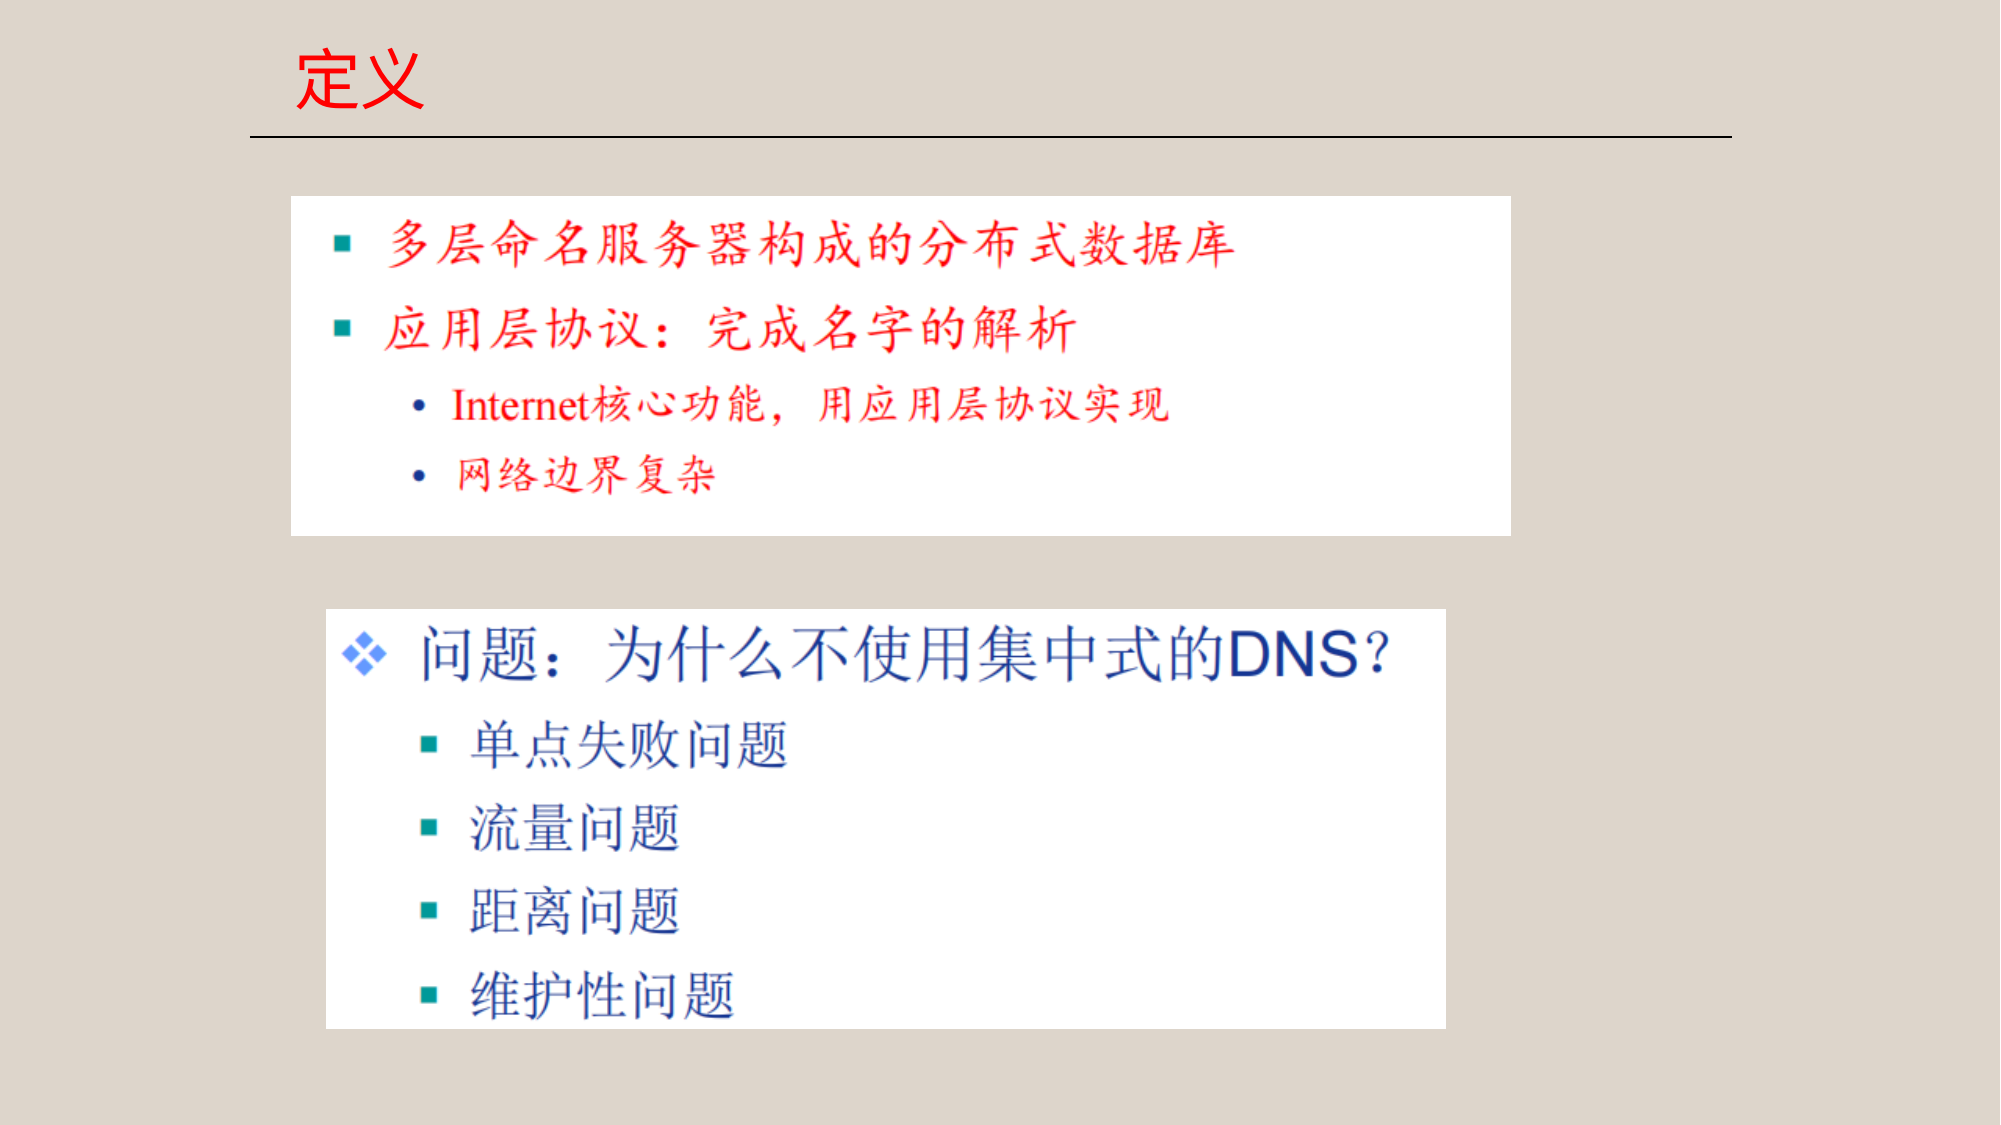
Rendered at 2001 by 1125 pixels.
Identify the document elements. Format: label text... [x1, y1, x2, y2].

picture [326, 609, 1446, 1029]
text_box 定义 [279, 30, 1154, 126]
picture [290, 196, 1511, 536]
